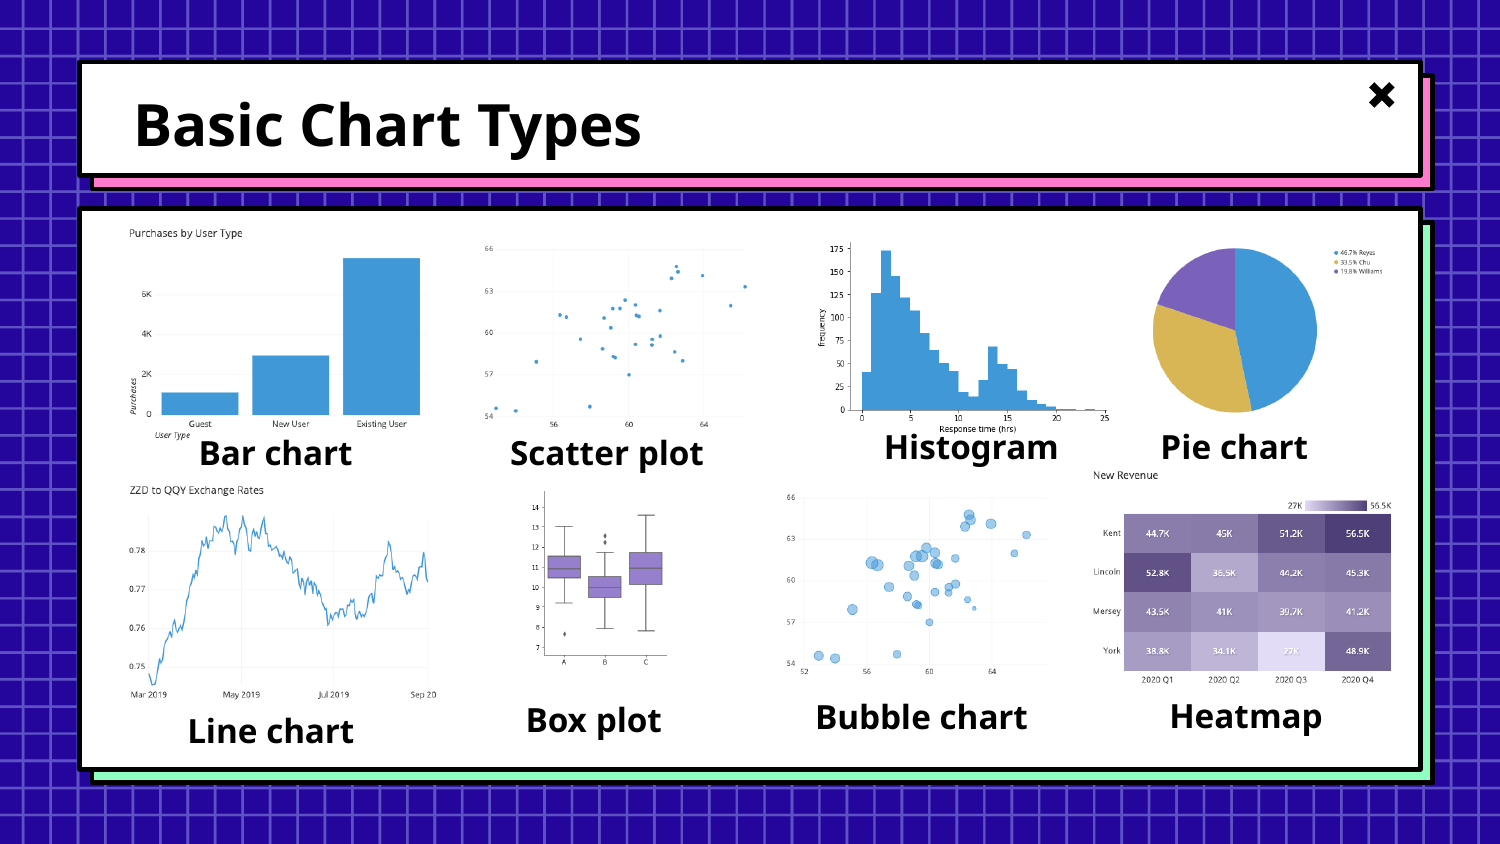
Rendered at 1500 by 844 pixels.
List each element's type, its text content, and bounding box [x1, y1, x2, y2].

text_box Line chart [172, 719, 381, 758]
title Basic Chart Types [118, 72, 1382, 167]
text_box Bubble chart [800, 692, 1055, 744]
picture [0, 0, 1500, 844]
text_box Scatter plot [495, 446, 733, 480]
text_box Bar chart [183, 461, 370, 473]
text_box Pie chart [1145, 429, 1357, 458]
text_box Heatmap [1154, 704, 1347, 743]
text_box Histogram [868, 448, 1080, 474]
text_box Box plot [510, 692, 687, 747]
